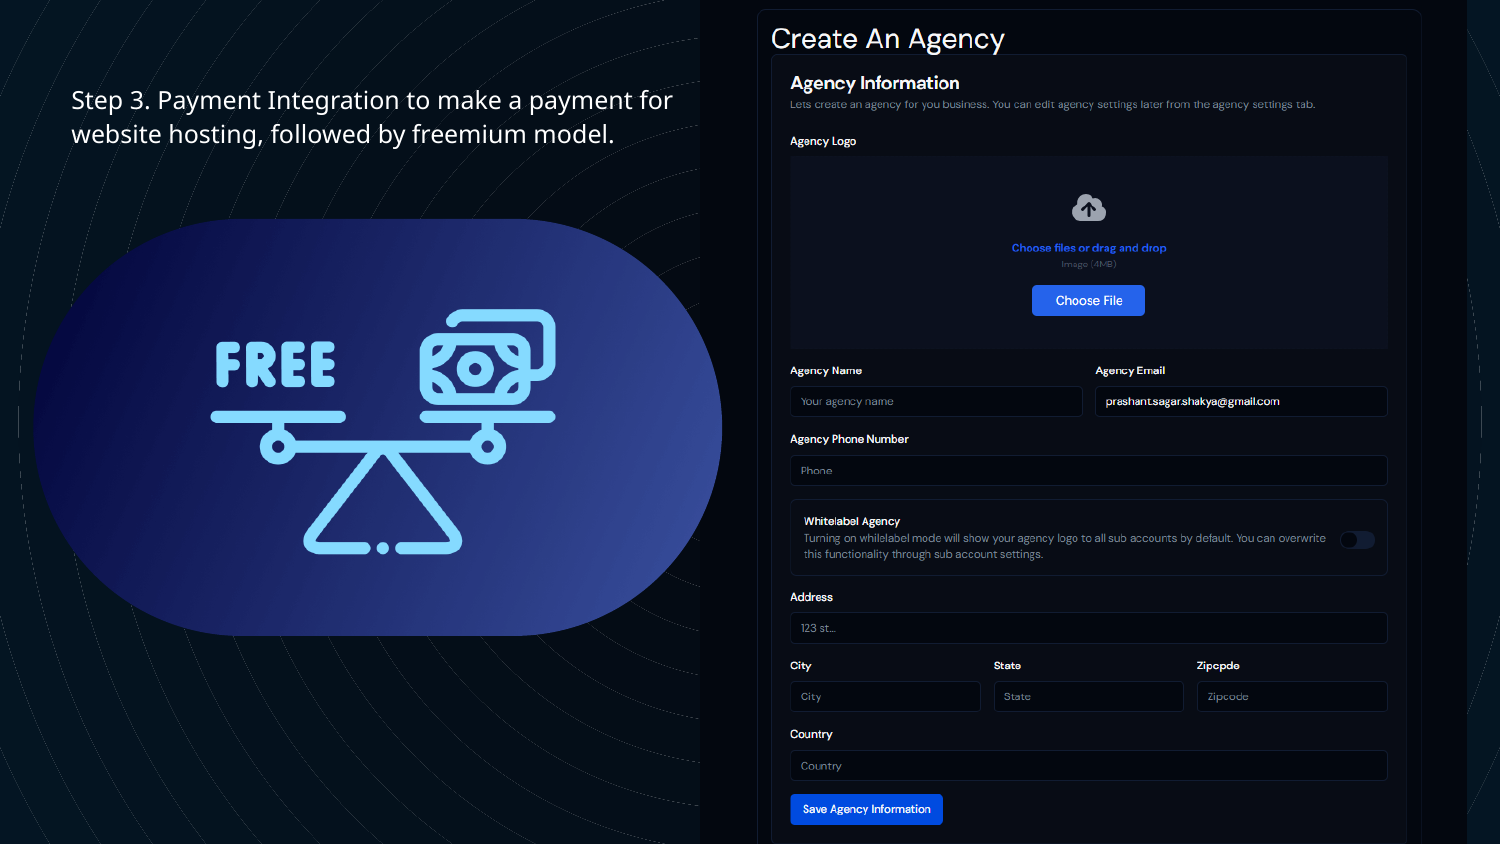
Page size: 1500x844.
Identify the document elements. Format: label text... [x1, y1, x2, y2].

picture [33, 0, 1467, 844]
text_box Step 3. Payment Integration to make a payment for website hosting, followed by freemium model. [56, 65, 695, 188]
